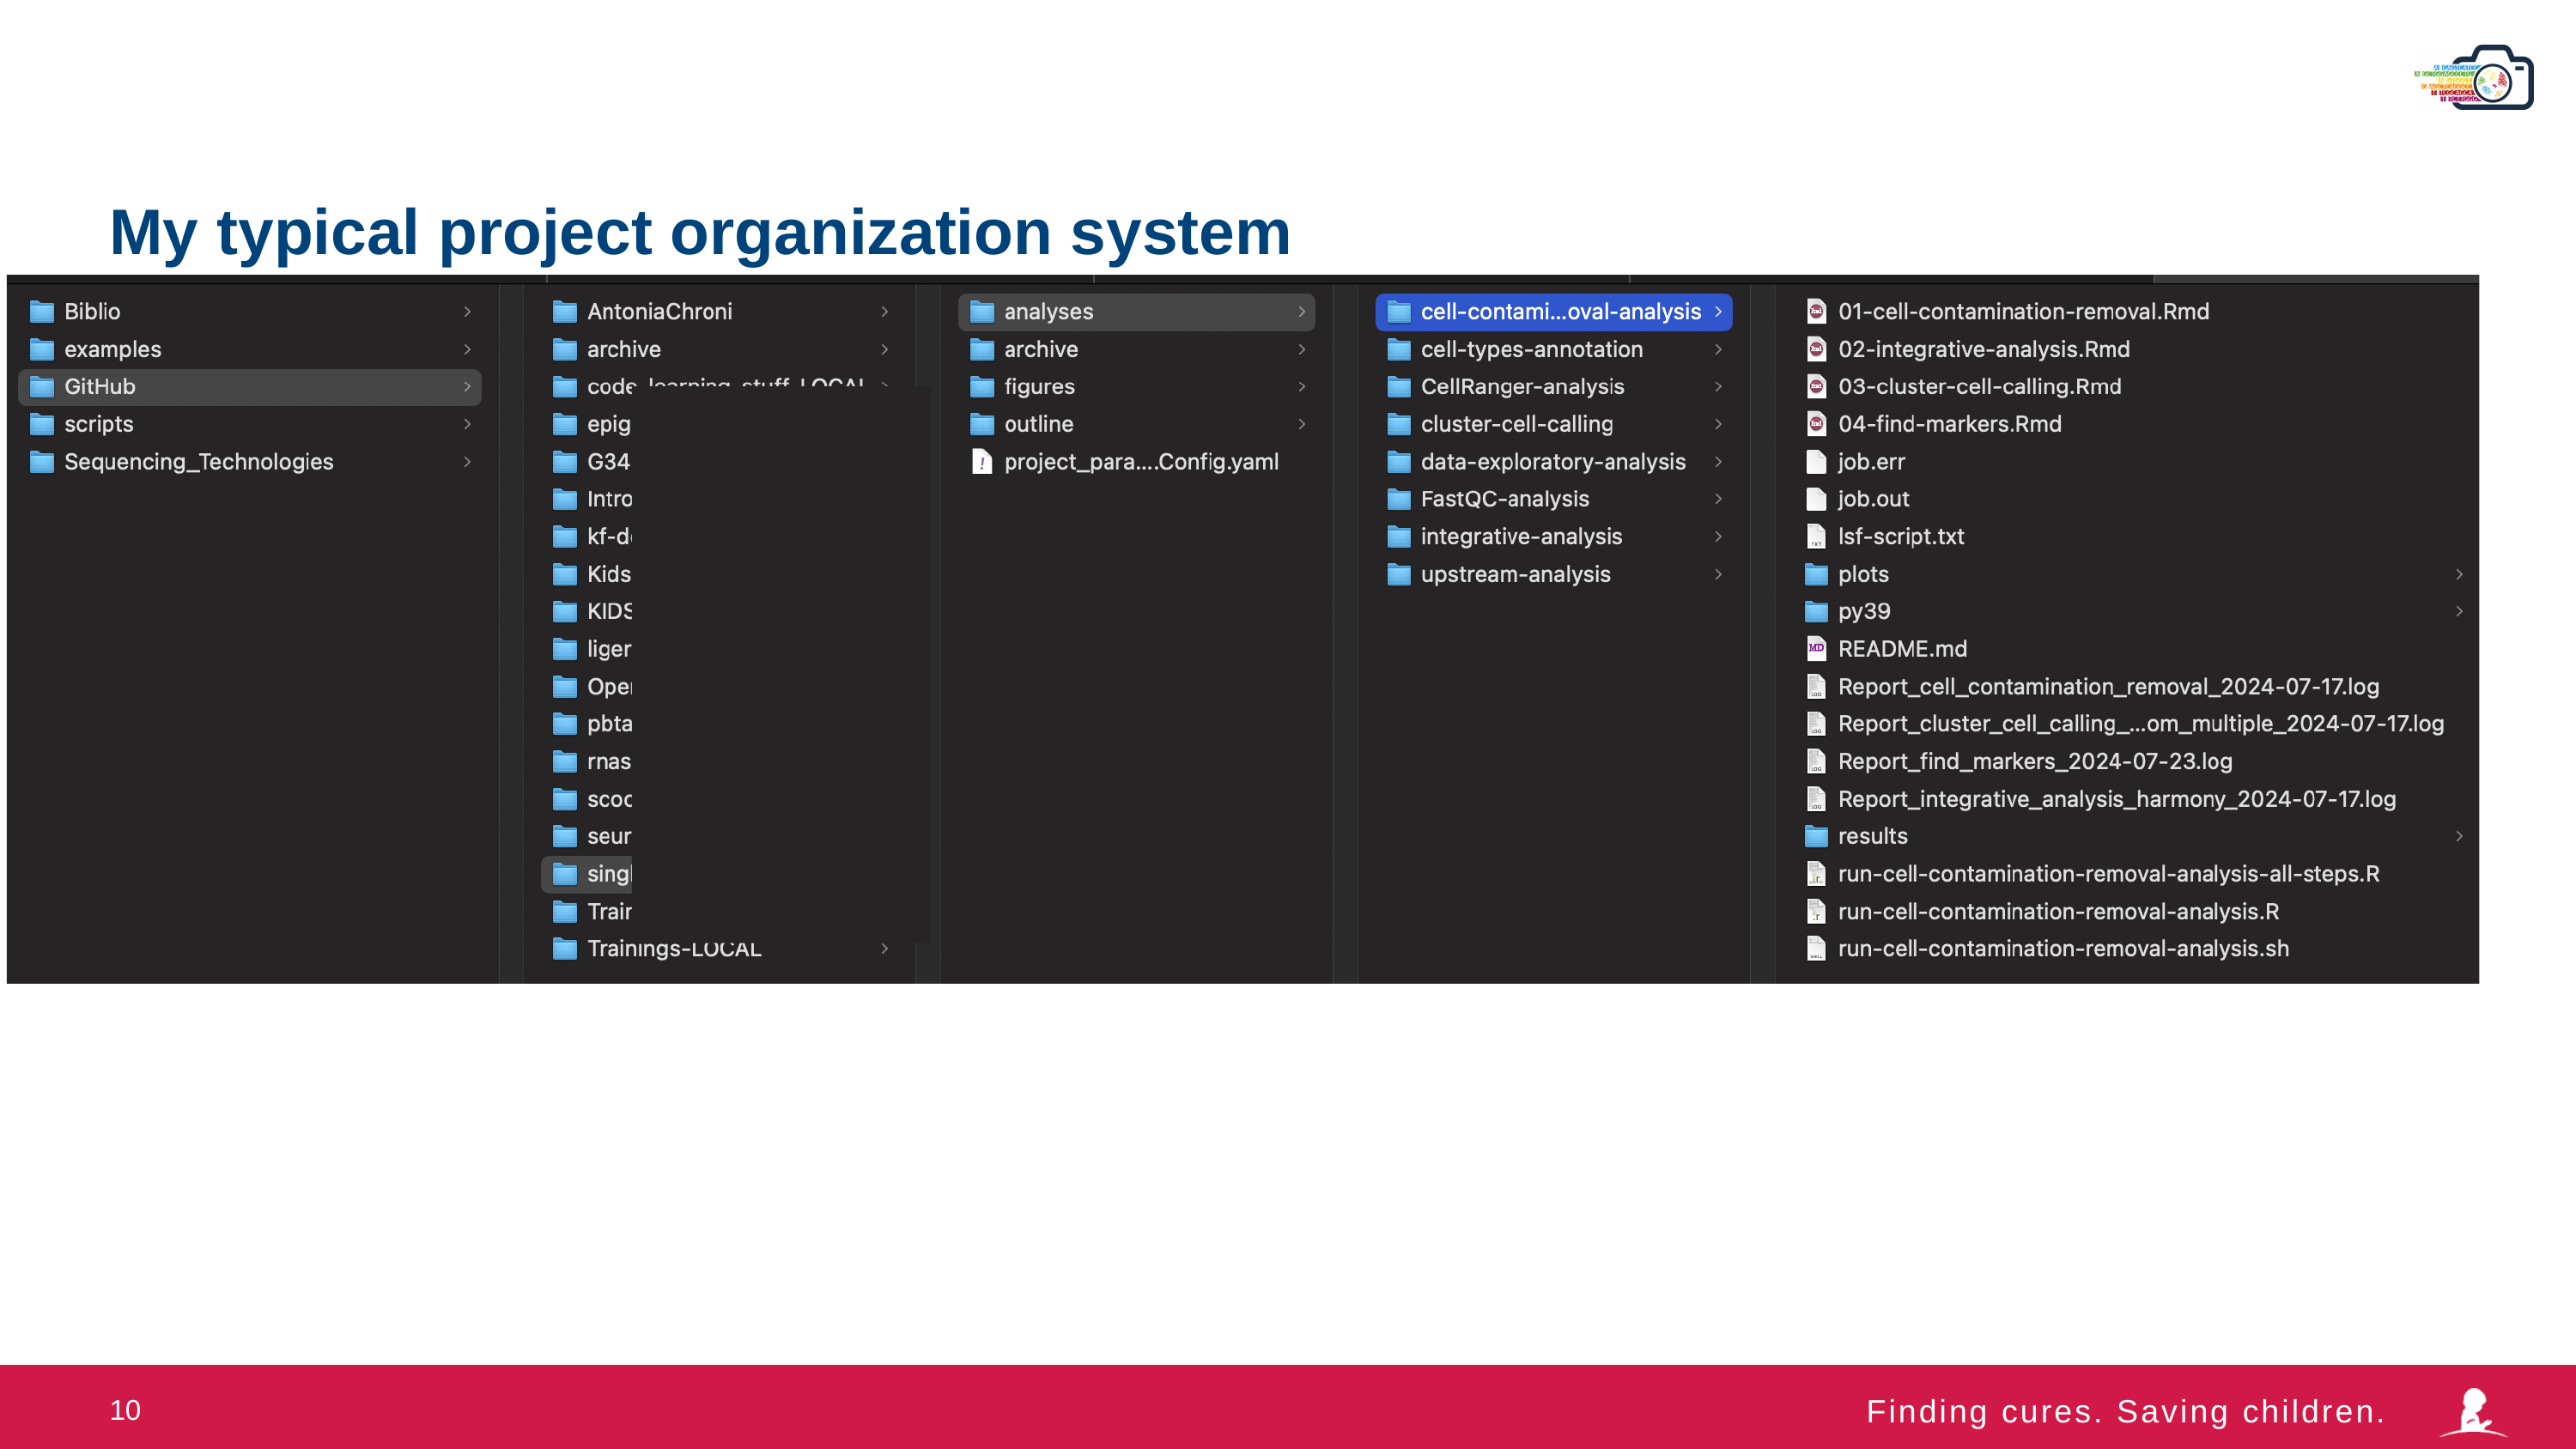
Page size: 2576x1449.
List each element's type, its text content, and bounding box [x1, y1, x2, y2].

picture [2415, 45, 2534, 110]
slide_number 10 [96, 1375, 228, 1442]
title My typical project organization system [96, 77, 2475, 275]
picture [6, 275, 2480, 984]
